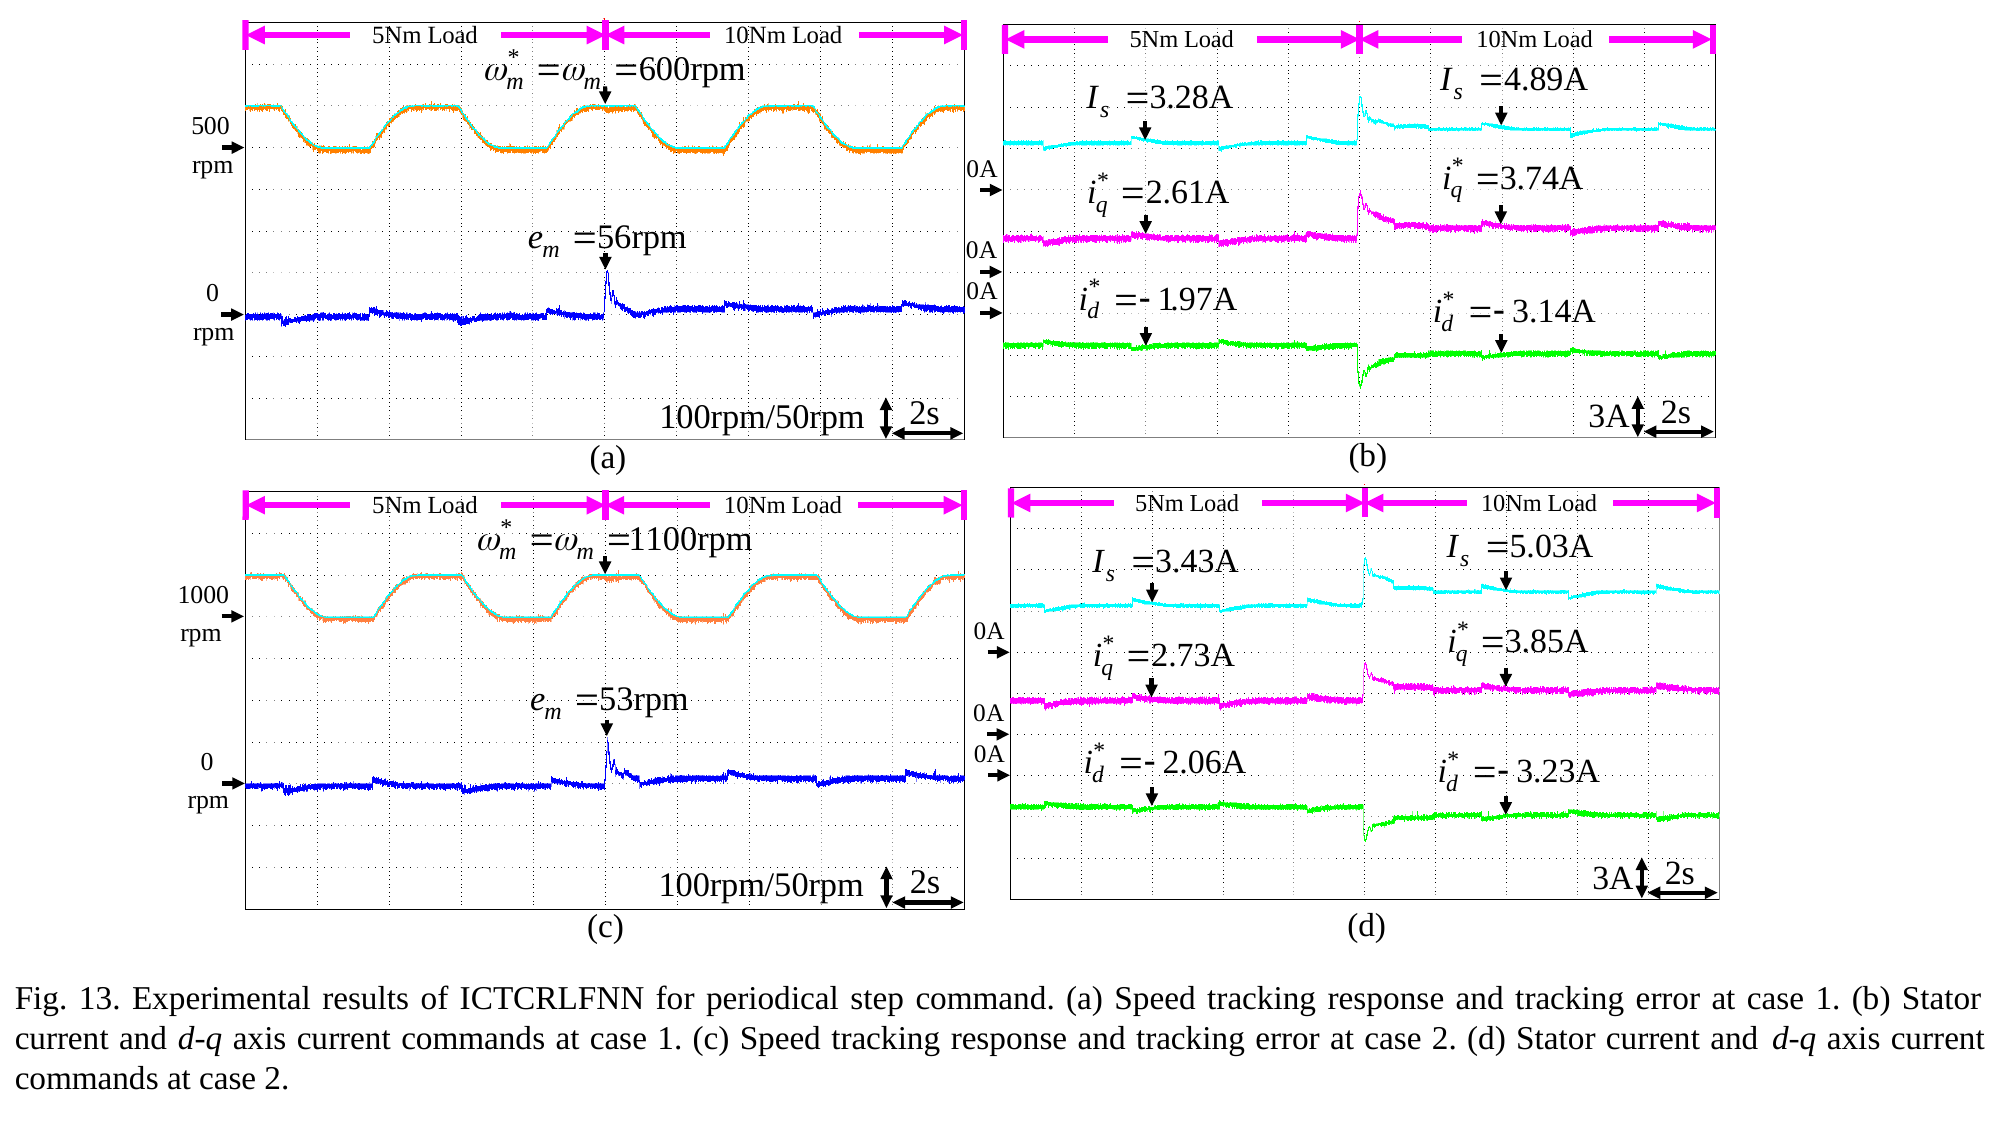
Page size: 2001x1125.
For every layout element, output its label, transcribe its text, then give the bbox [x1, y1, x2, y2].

text_box (d) [1332, 902, 1401, 951]
text_box (a) [574, 444, 642, 483]
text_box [176, 489, 968, 912]
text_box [182, 18, 968, 444]
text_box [970, 484, 1721, 902]
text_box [962, 21, 1719, 439]
text_box Fig. 13. Experimental results of ICTCRLFNN for periodical step command. (a) Speed tracking response and tracking error at case 1. (b) Stator current and d-q axis current commands at case 1. (c) Speed tracking response and tracking error at case 2. (d) Stator current and d-q axis current commands at case 2. [0, 968, 2000, 1125]
text_box (b) [1333, 439, 1403, 481]
text_box (c) [572, 912, 639, 952]
